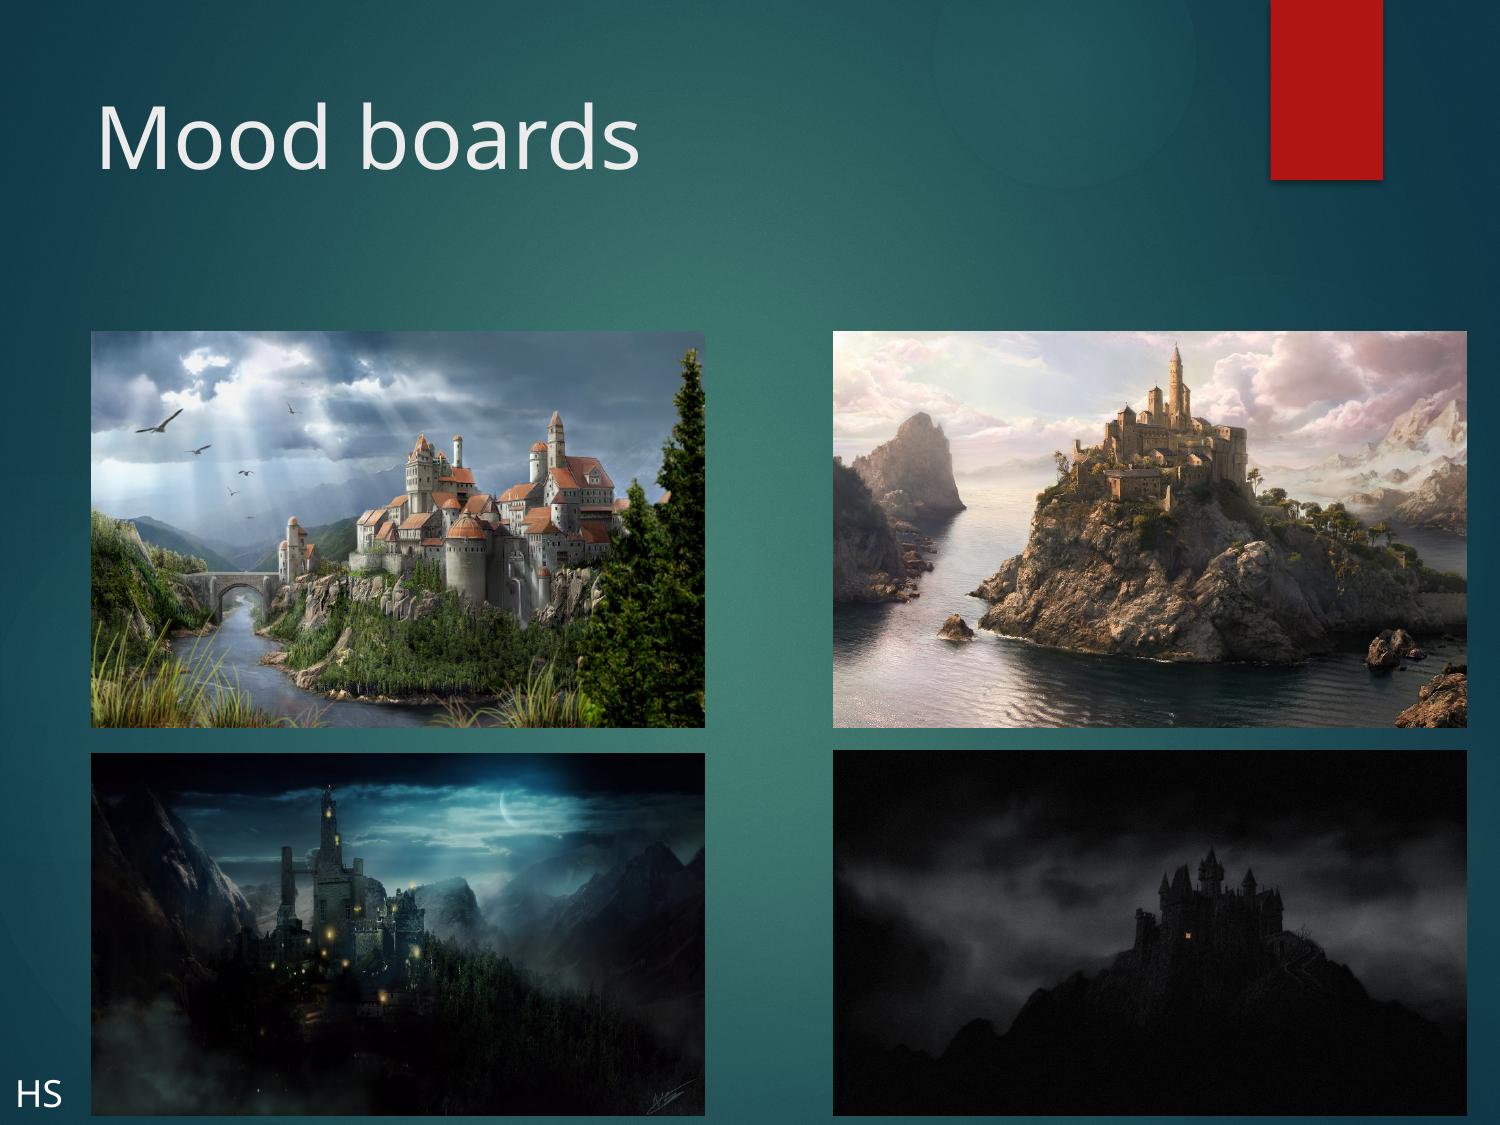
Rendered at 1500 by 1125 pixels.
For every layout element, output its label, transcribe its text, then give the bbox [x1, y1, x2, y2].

title Mood boards [79, 74, 1237, 304]
text_box HS [0, 1062, 88, 1123]
picture [833, 750, 1467, 1117]
picture [91, 331, 705, 728]
picture [833, 331, 1467, 728]
picture [91, 752, 705, 1117]
